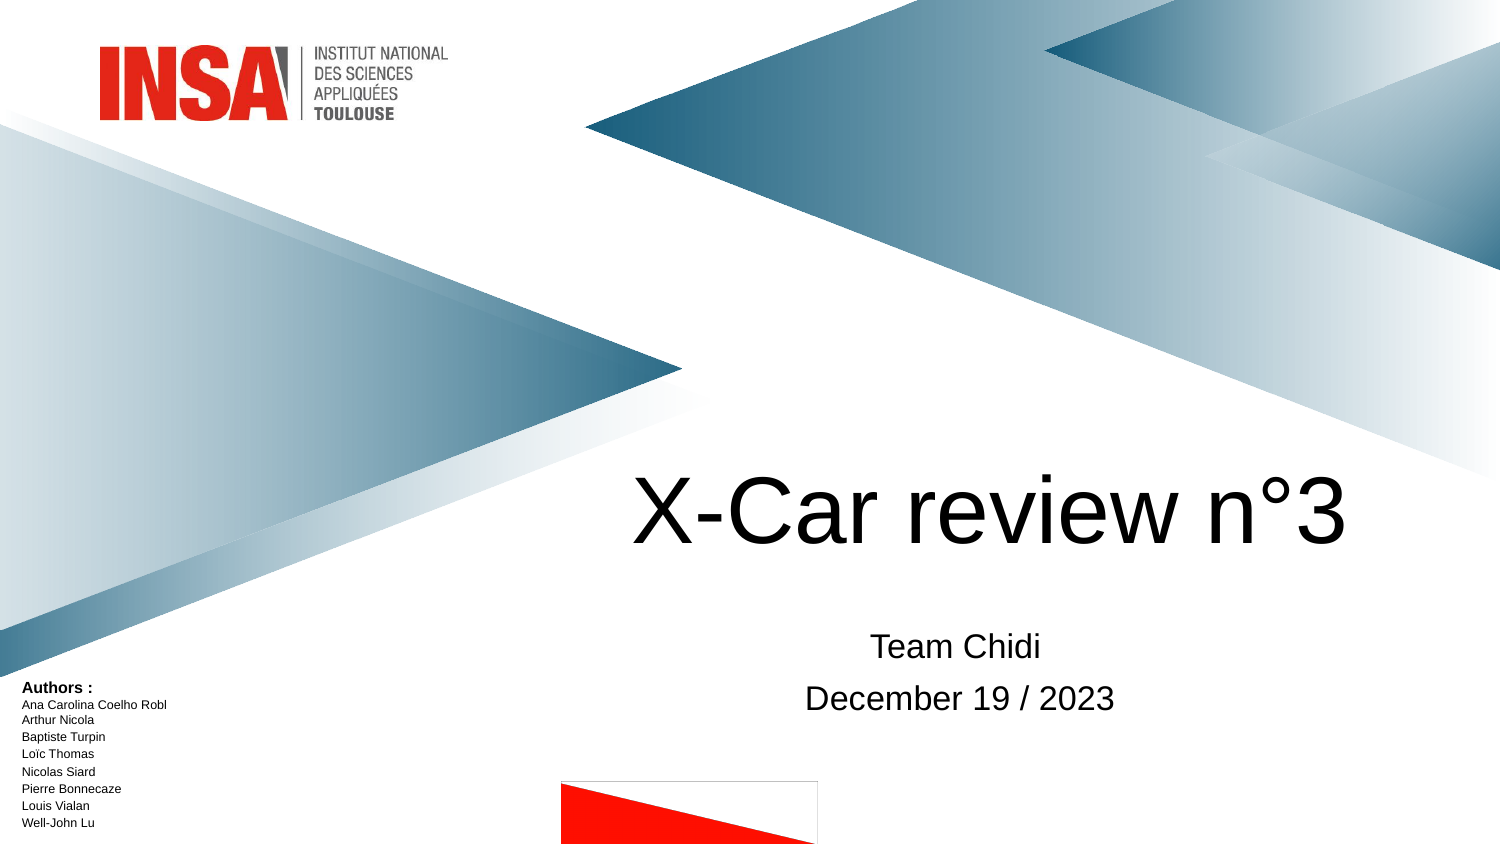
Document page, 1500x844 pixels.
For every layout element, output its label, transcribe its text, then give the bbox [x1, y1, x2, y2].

picture [100, 45, 448, 121]
subtitle Team Chidi December 19 / 2023 [637, 603, 1283, 734]
picture [561, 781, 818, 844]
title X-Car review n°3 [616, 433, 1500, 578]
text_box Authors : Ana Carolina Coelho Robl Arthur Nicola Baptiste Turpin Loïc Thomas Nicolas Siard Pierre Bonnecaze Louis Vialan Well-John Lu [6, 662, 194, 844]
